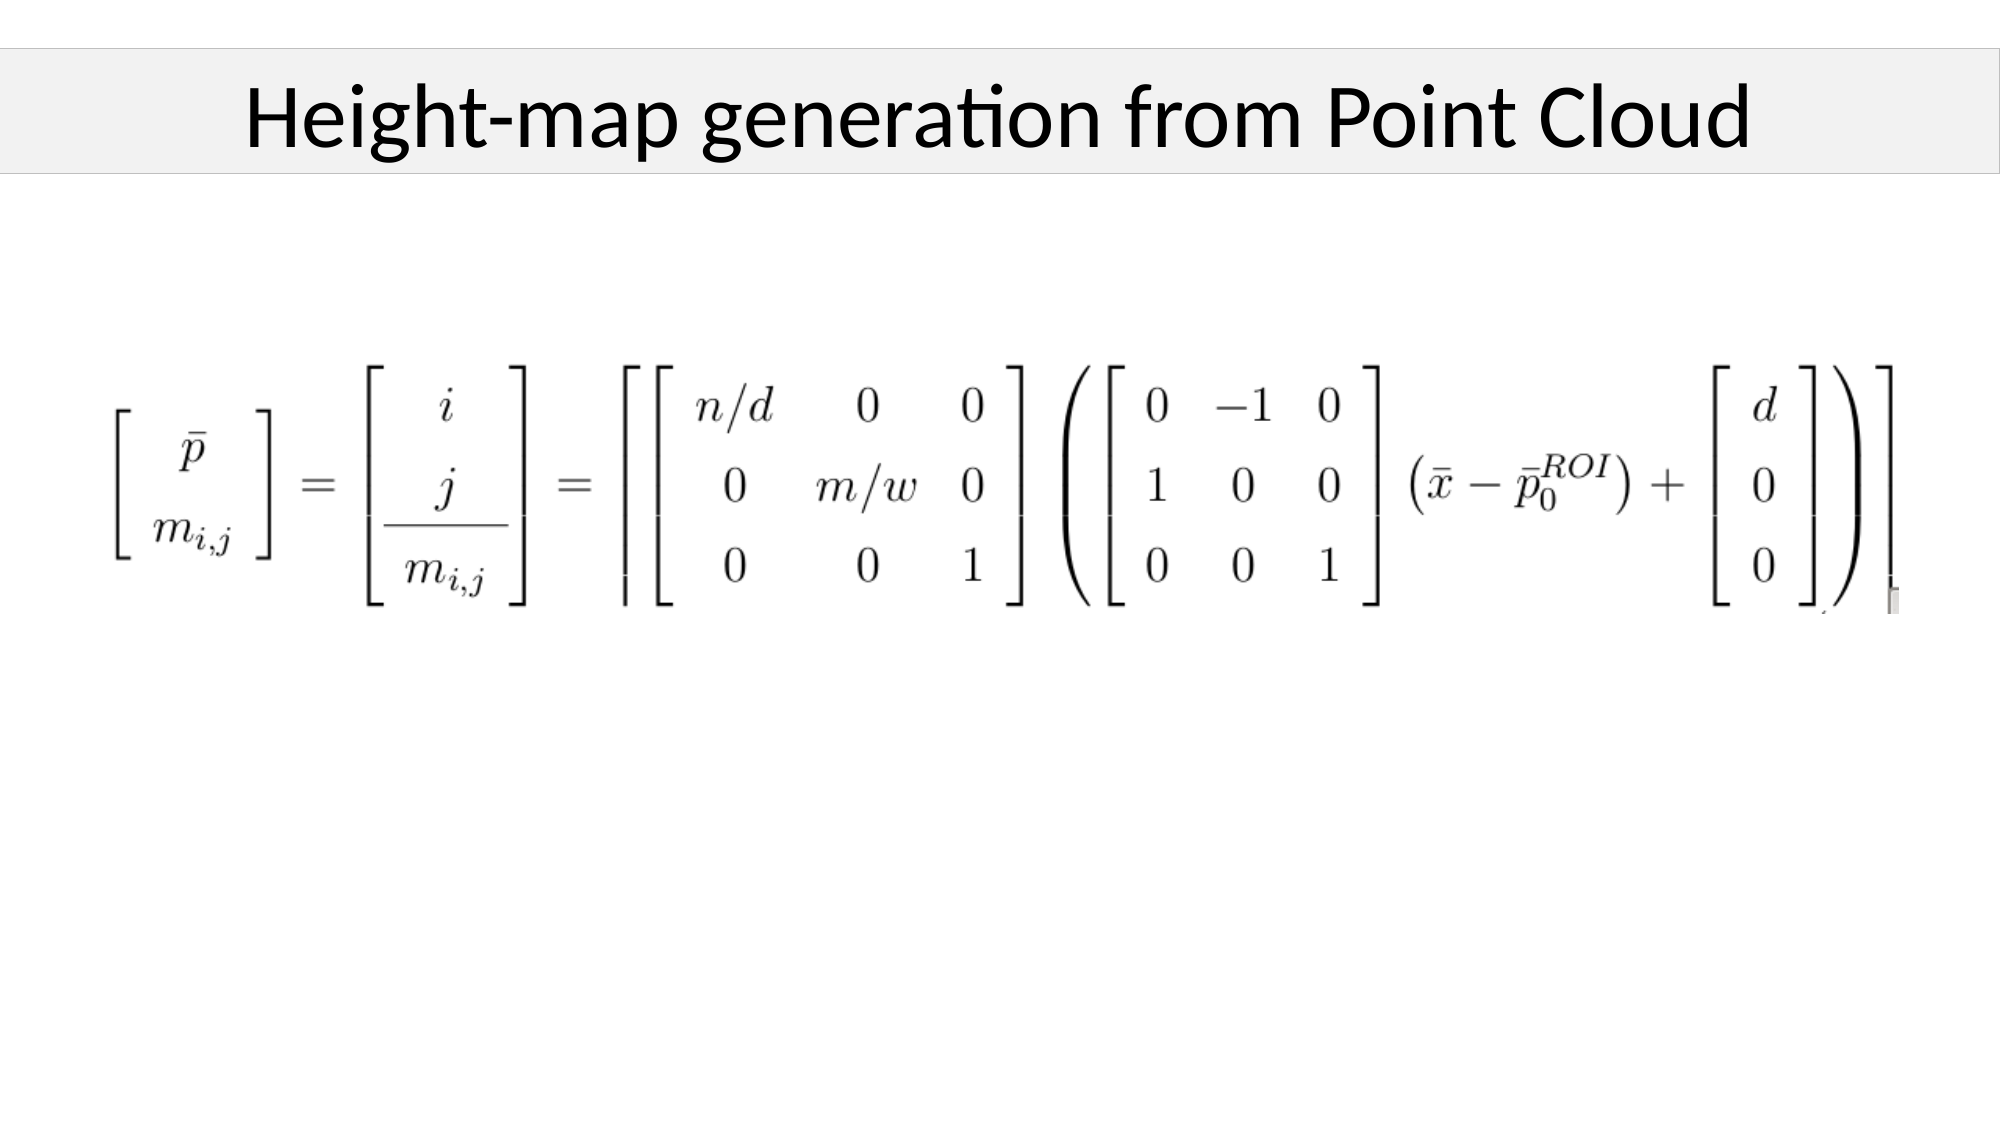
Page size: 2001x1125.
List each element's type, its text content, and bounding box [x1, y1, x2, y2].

text_box Height-map generation from Point Cloud [0, 48, 2000, 174]
picture [101, 319, 1899, 614]
text_box [89, 234, 1935, 992]
